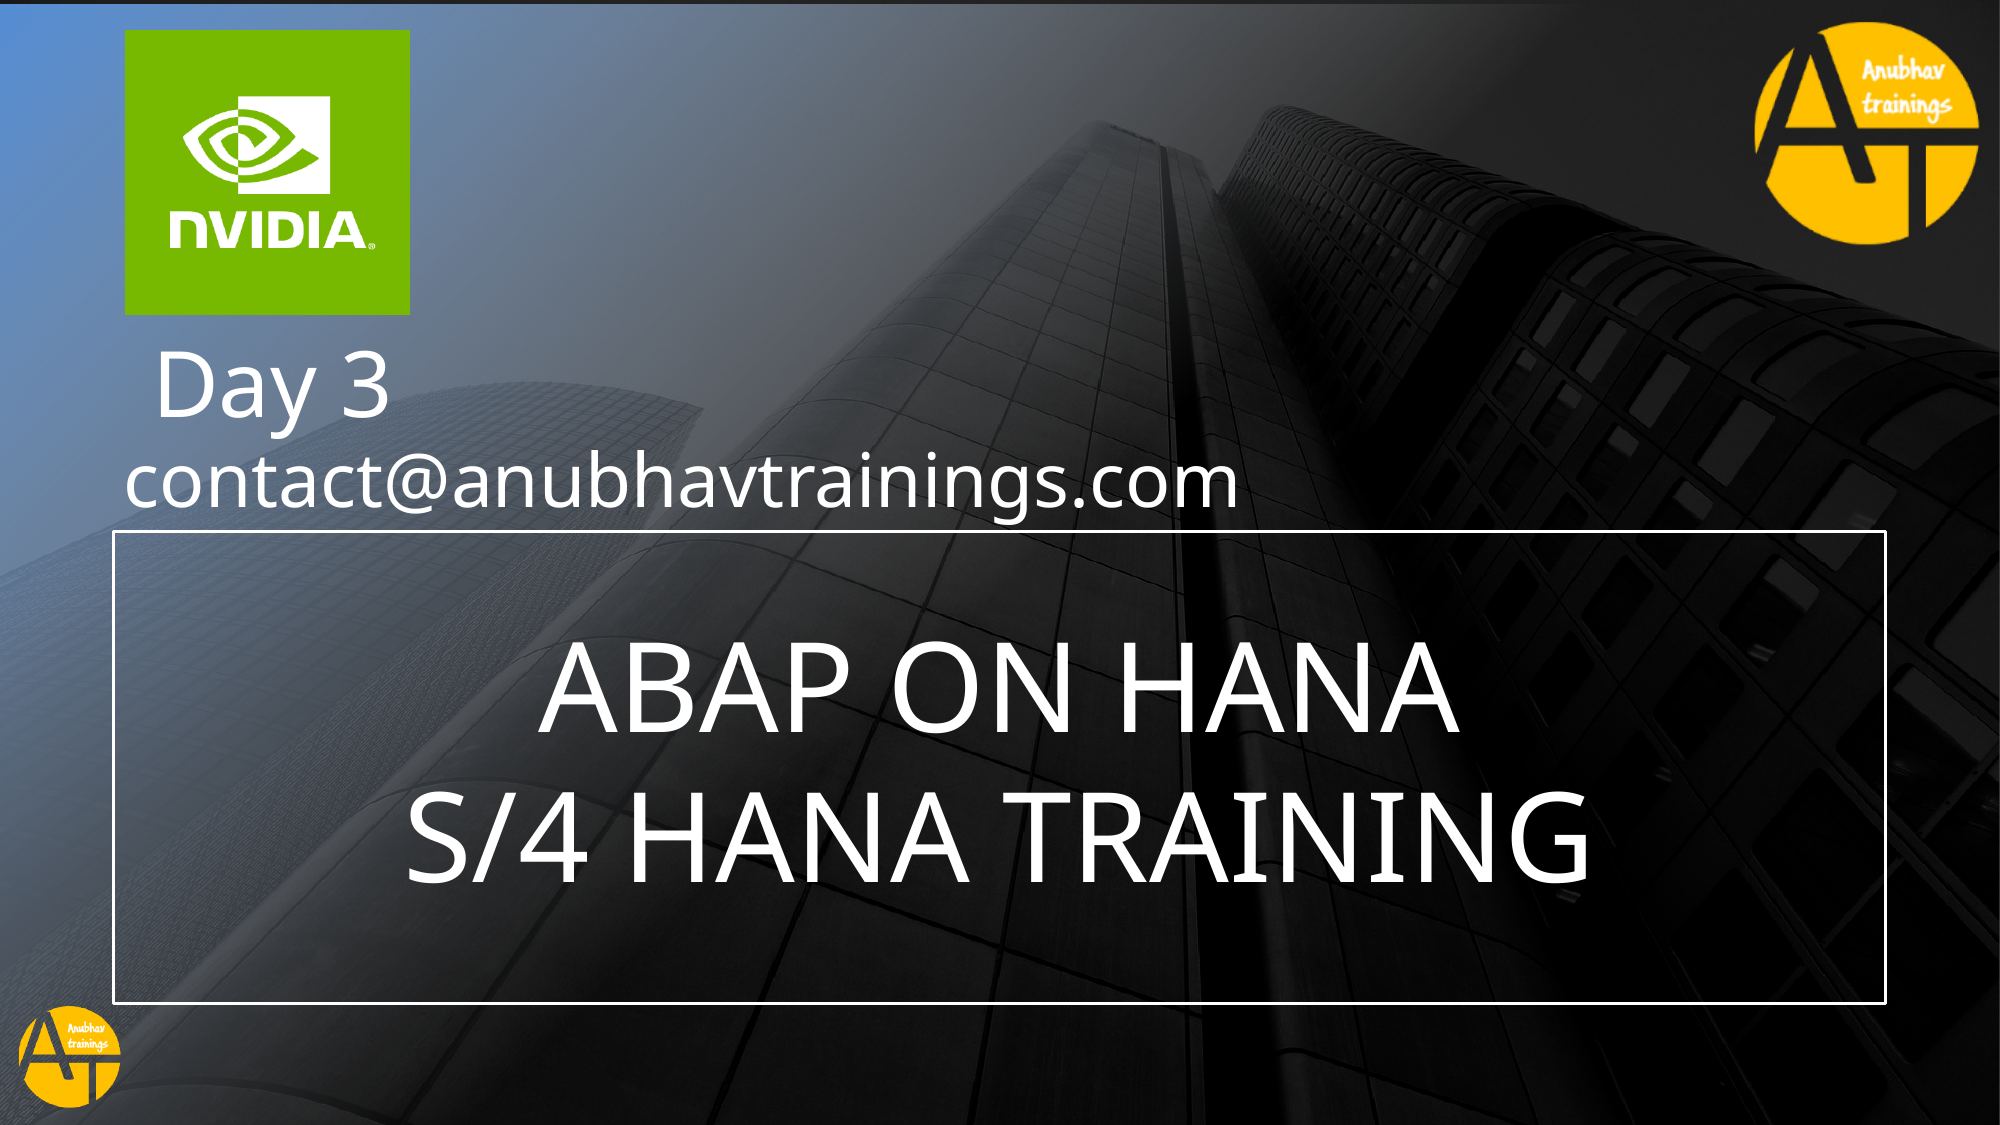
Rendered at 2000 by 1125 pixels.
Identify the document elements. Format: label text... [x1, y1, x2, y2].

text_box [0, 2, 2000, 1125]
picture [125, 30, 410, 315]
text_box [112, 529, 1888, 1006]
picture [7, 999, 126, 1116]
picture [1731, 6, 1993, 265]
text_box Day 3 [137, 318, 823, 443]
text_box contact@anubhavtrainings.com [109, 425, 1346, 530]
